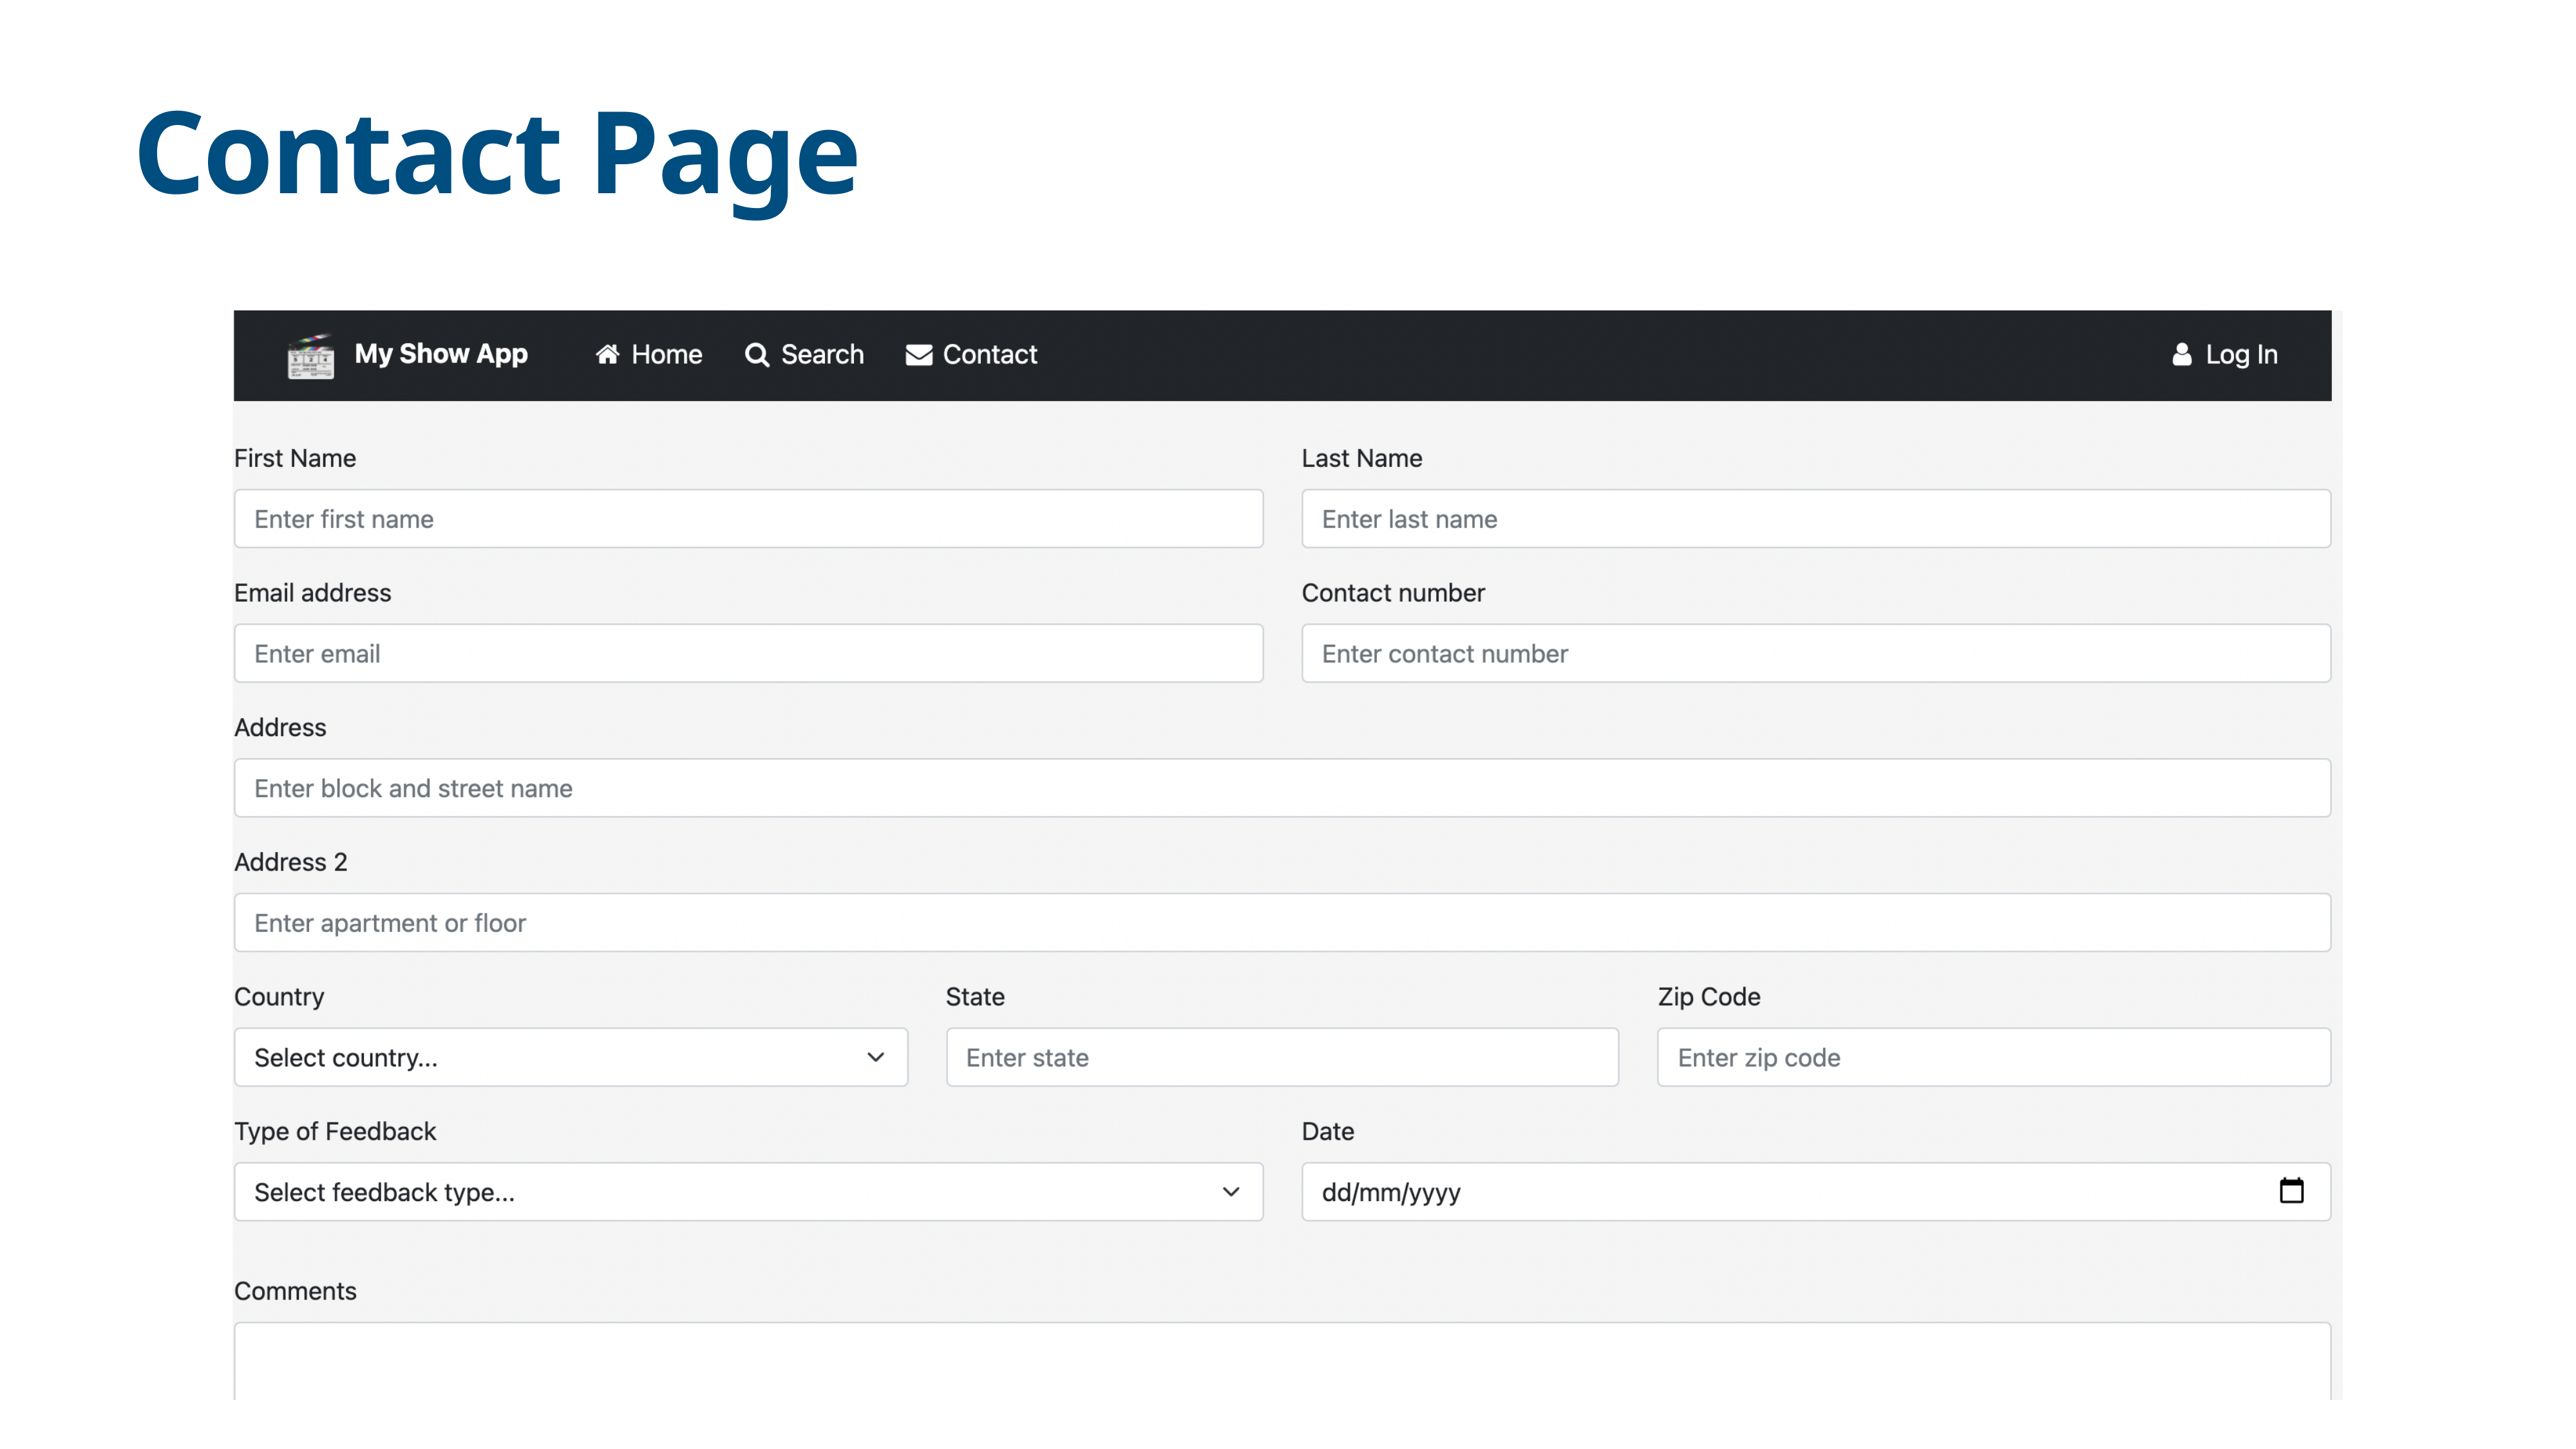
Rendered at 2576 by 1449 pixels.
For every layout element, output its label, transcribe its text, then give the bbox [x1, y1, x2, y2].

title Contact Page [127, 100, 2449, 252]
picture [232, 310, 2344, 1400]
